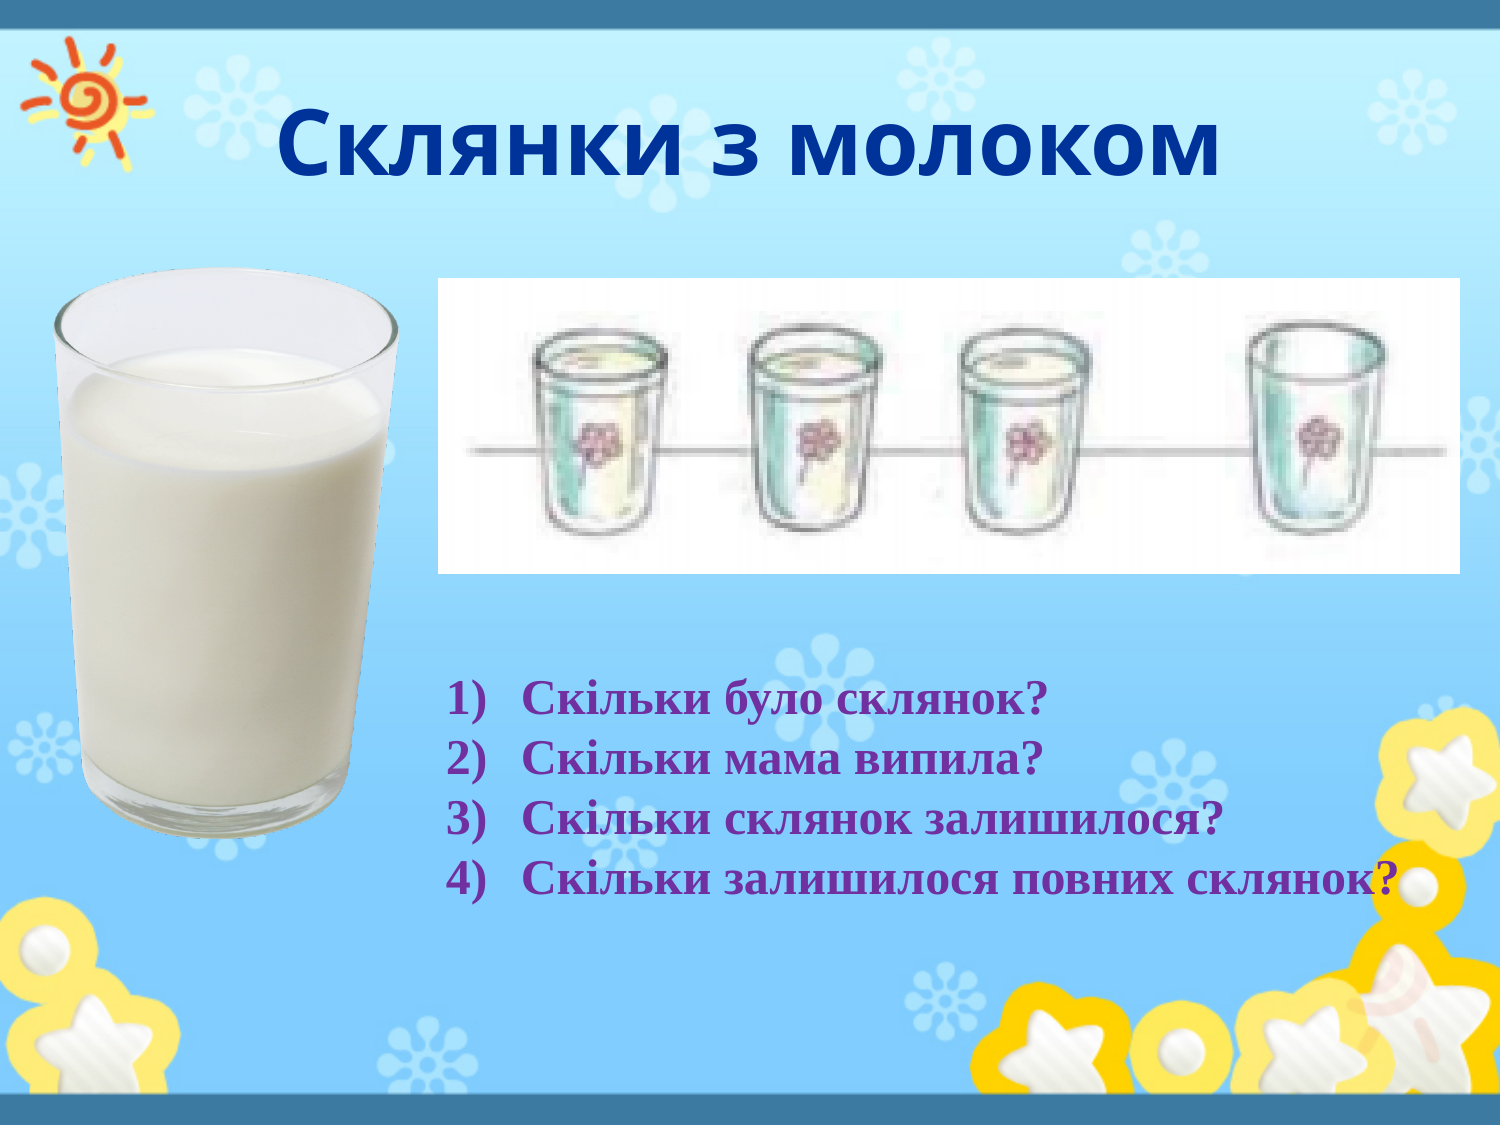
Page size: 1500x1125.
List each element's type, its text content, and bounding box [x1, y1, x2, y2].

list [52, 266, 399, 840]
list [437, 278, 1461, 575]
picture [0, 0, 1500, 1125]
text_box Скільки було склянок? Скільки мама випила? Скільки склянок залишилося? Скільки залишилося повних склянок? [430, 656, 1435, 912]
title Склянки з молоком [75, 45, 1425, 233]
